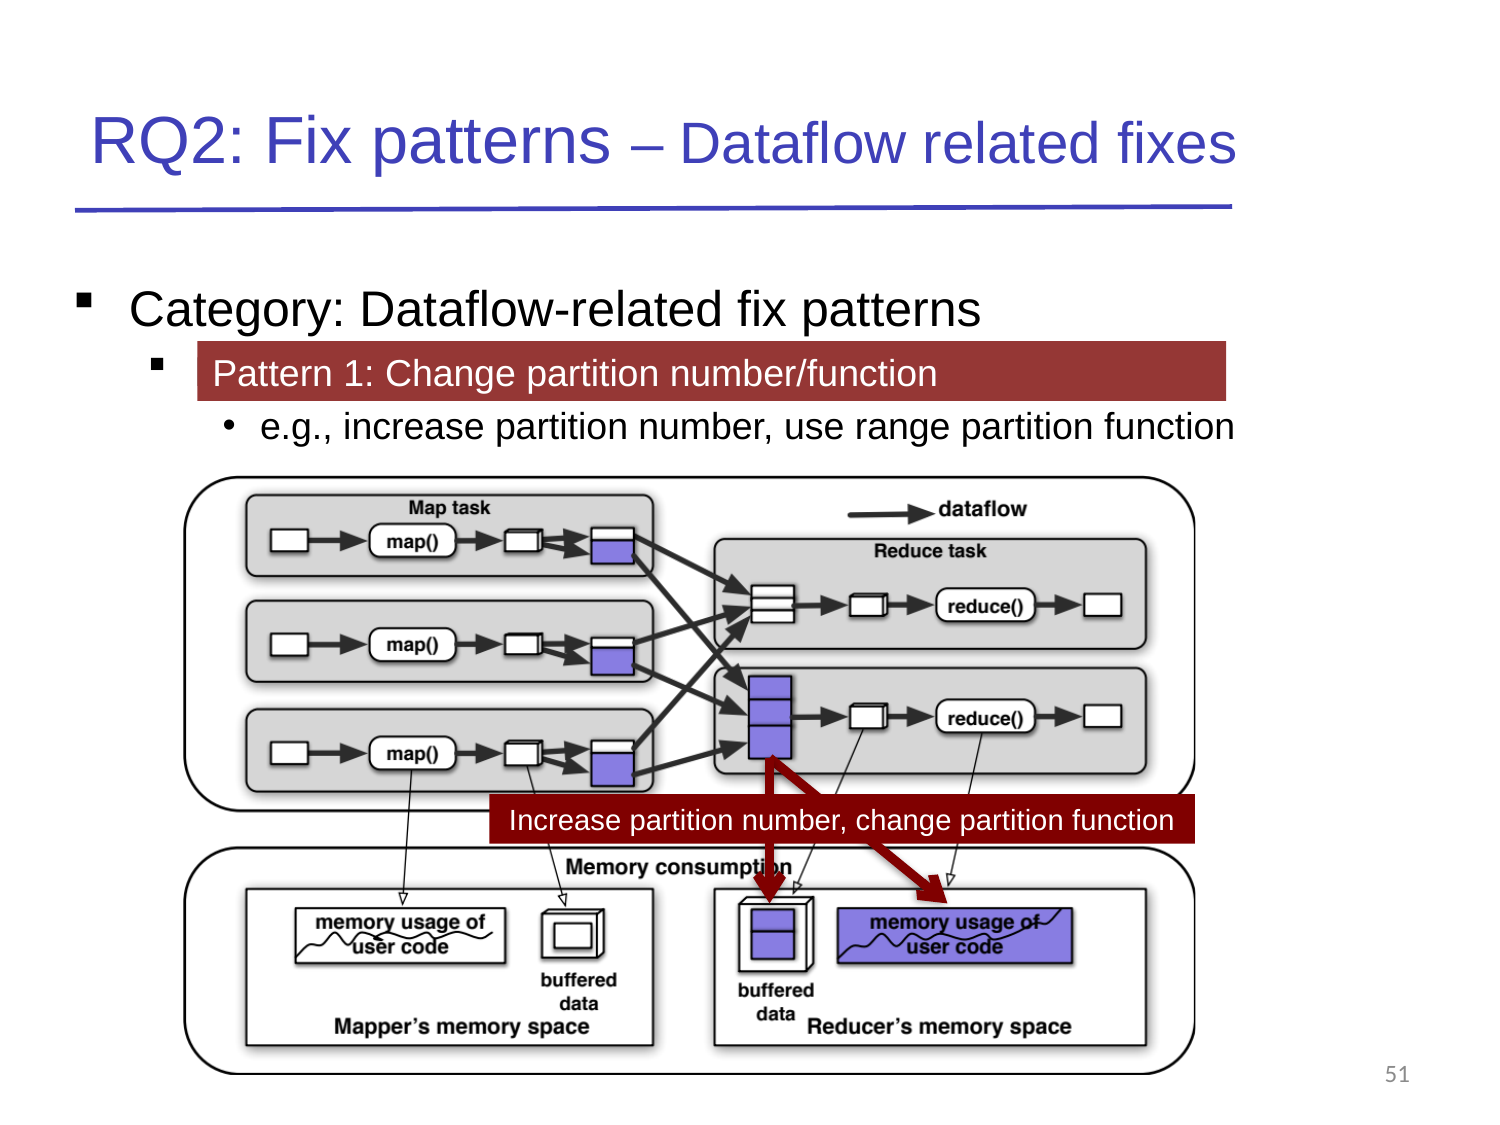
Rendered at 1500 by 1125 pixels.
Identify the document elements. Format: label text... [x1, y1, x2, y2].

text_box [770, 757, 948, 904]
picture [181, 474, 1196, 1075]
slide_number 51 [1074, 1042, 1425, 1103]
text_box Pattern 1: Change partition number/function [197, 341, 1227, 401]
list Category: Dataflow-related fix patterns Lower framework buffer size e.g., increase partition number, use range partition function [57, 268, 1408, 1012]
title RQ2: Fix patterns – Dataflow related fixes [75, 67, 1441, 207]
